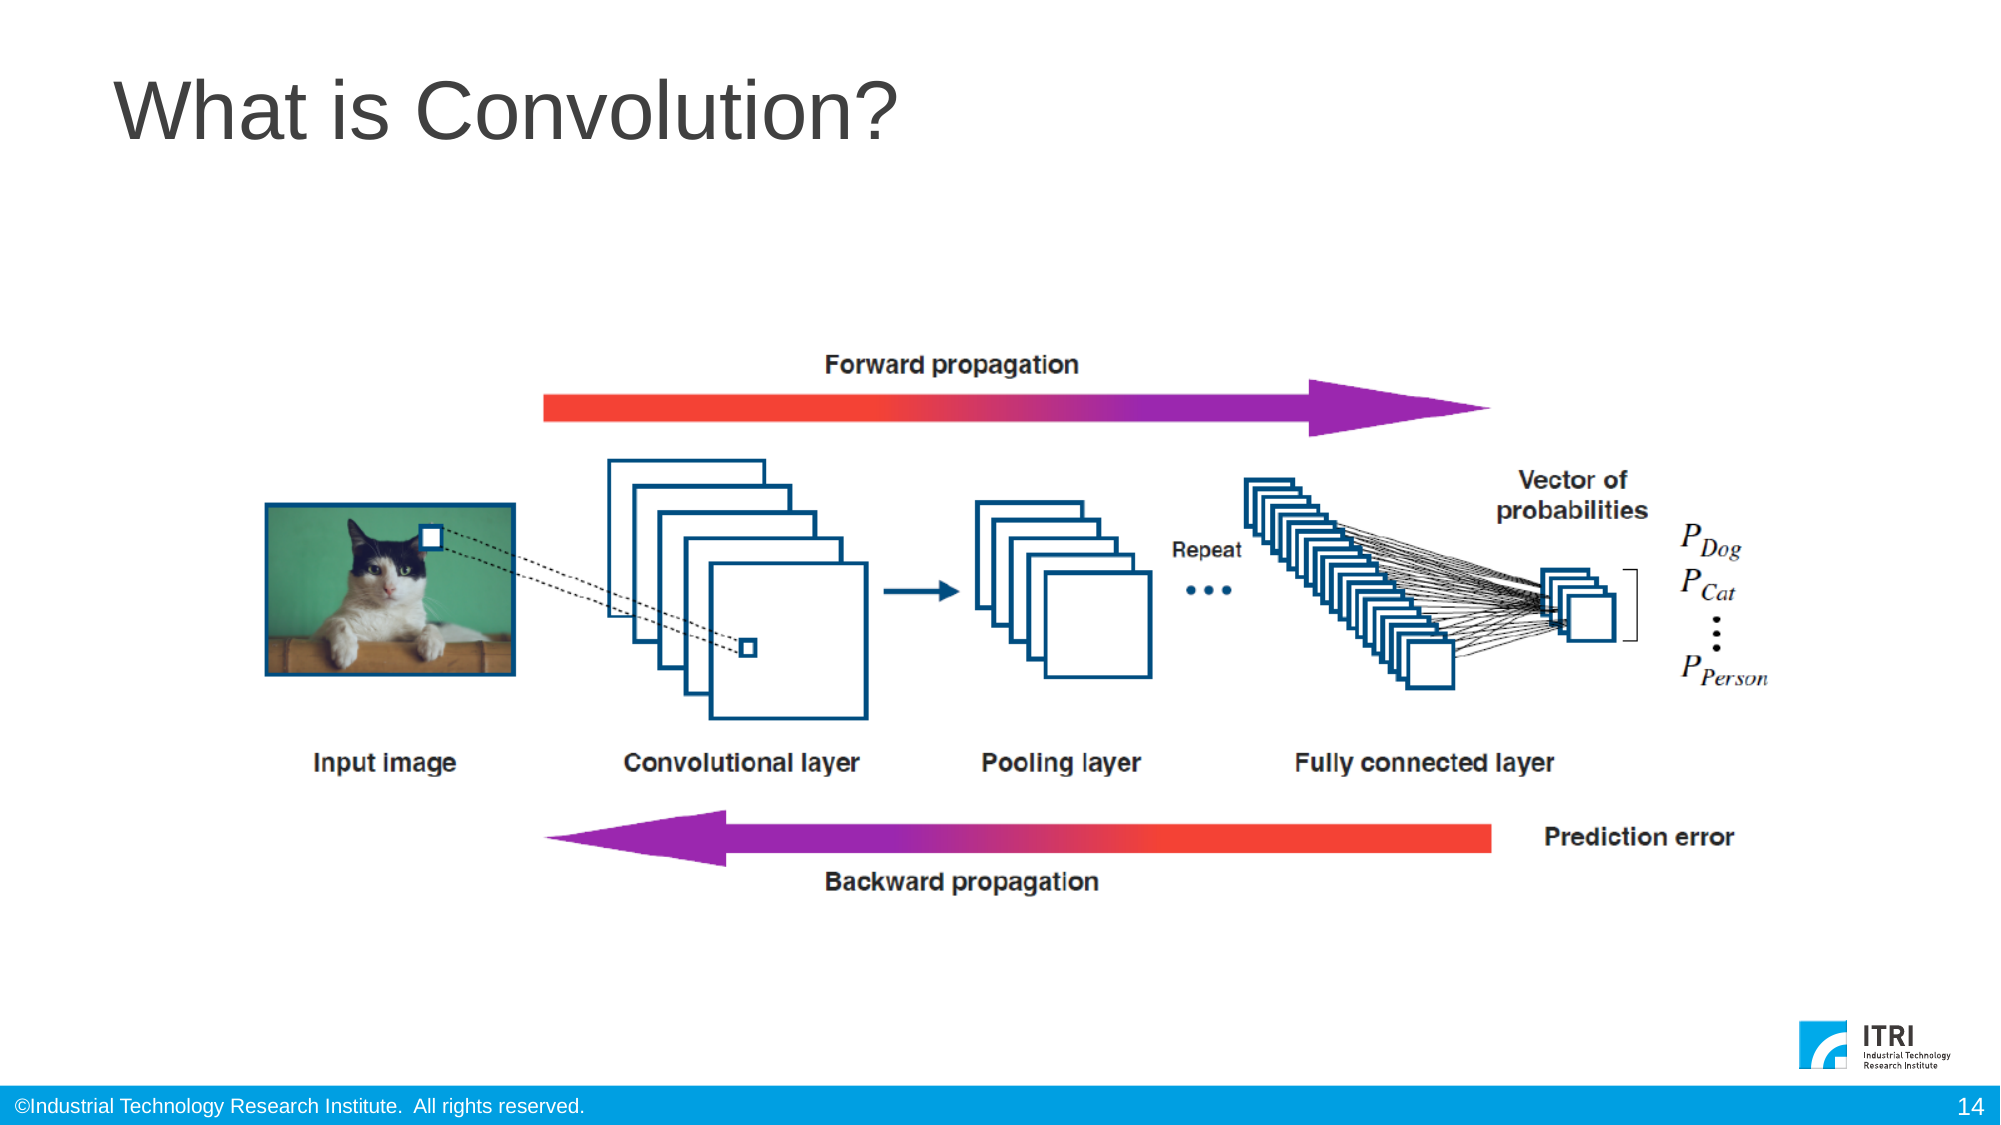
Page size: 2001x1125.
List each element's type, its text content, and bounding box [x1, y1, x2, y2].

title What is Convolution? [98, 48, 1930, 198]
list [231, 340, 1799, 913]
slide_number 14 [1874, 1085, 2000, 1125]
